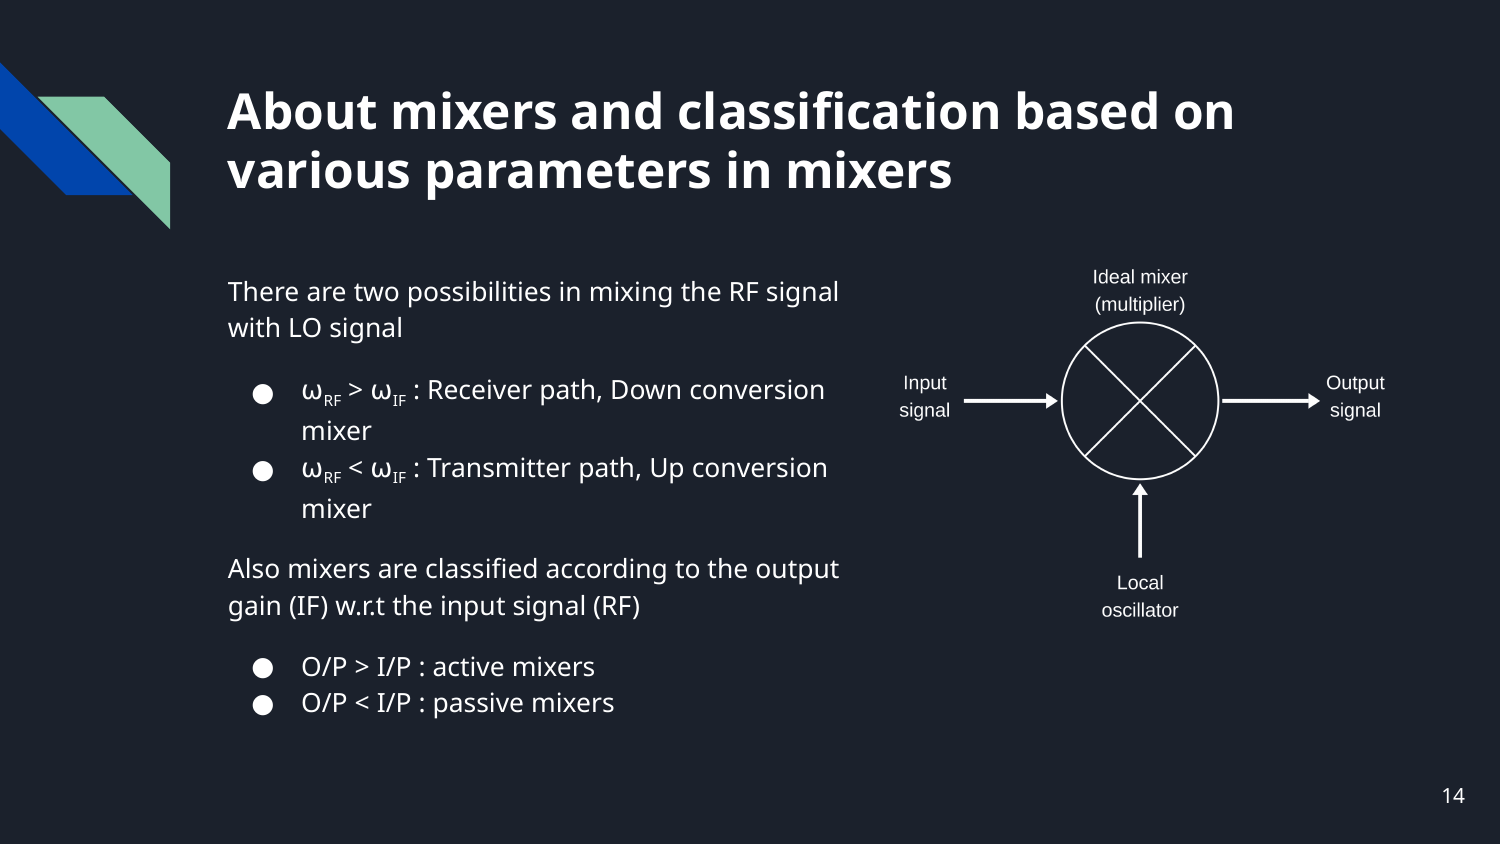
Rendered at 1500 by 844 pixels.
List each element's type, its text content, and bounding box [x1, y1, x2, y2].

slide_number ‹#› [1389, 764, 1480, 830]
list There are two possibilities in mixing the RF signal with LO signal ⍵RF > ⍵IF : Receiver path, Down conversion mixer ⍵RF < ⍵IF : Transmitter path, Up conversion mixer Also mixers are classified according to the output gain (IF) w.r.t the input signal (RF) O/P > I/P : active mixers O/P < I/P : passive mixers [212, 255, 867, 733]
picture [865, 244, 1414, 637]
title About mixers and classification based on various parameters in mixers [212, 64, 1368, 215]
